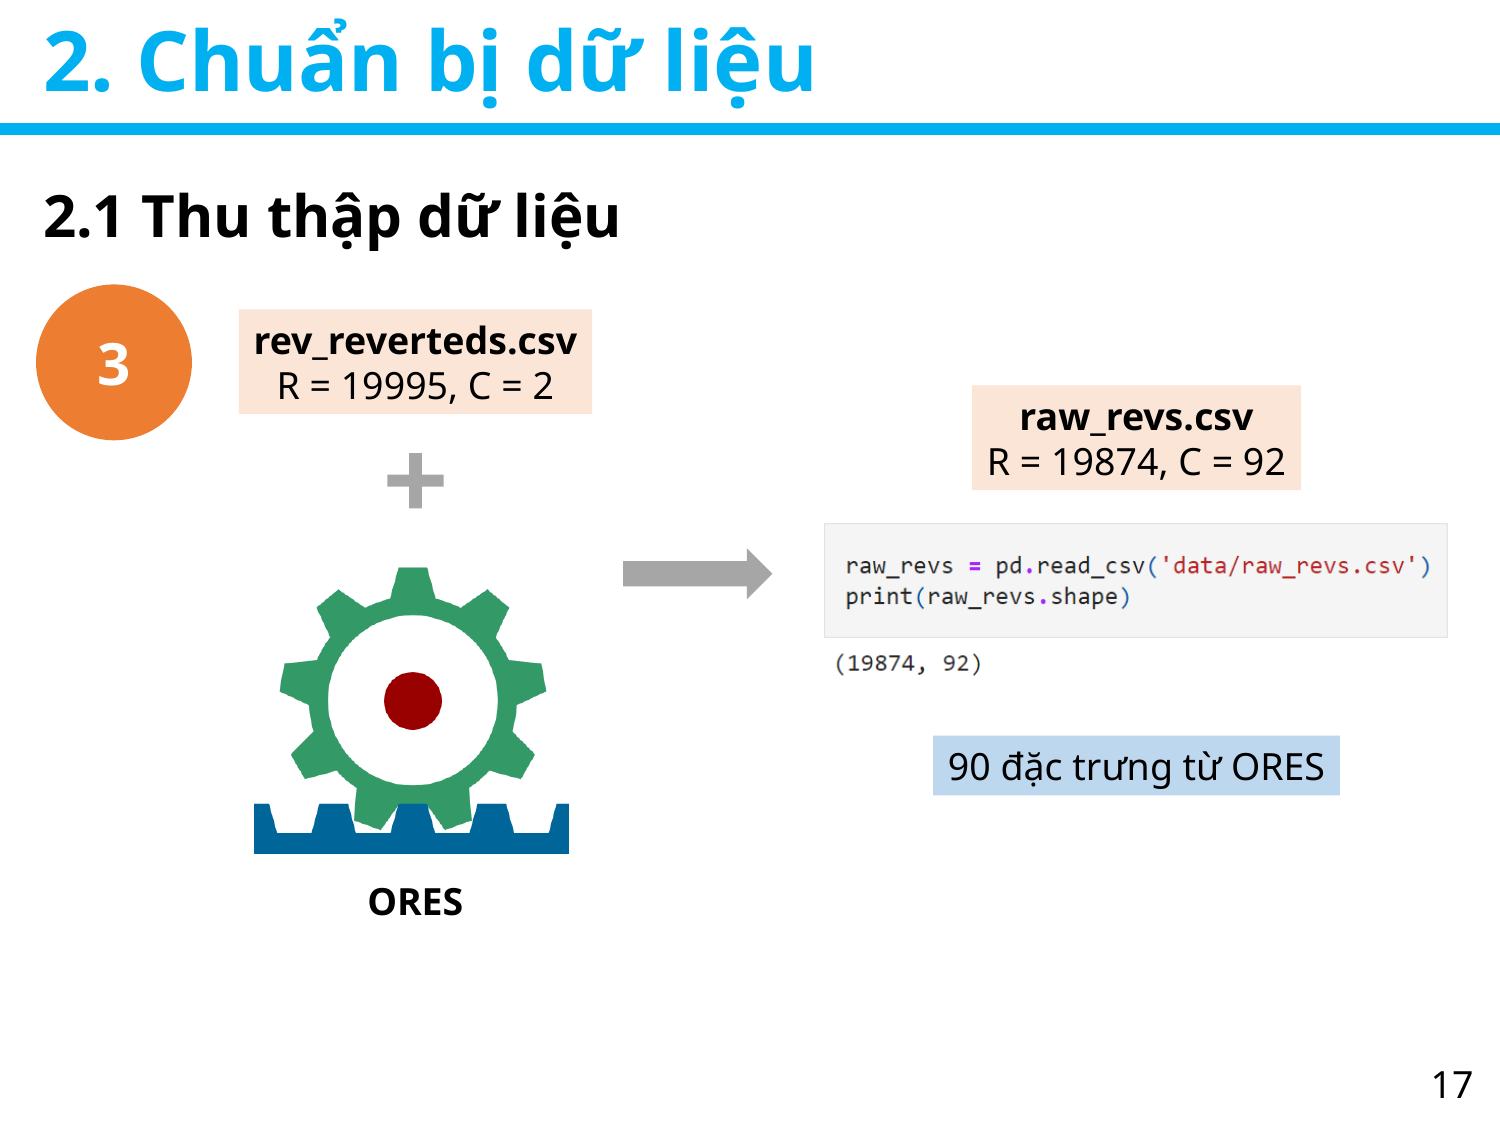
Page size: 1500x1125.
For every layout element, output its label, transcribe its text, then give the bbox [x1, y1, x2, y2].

text_box 3 [34, 283, 193, 442]
title 2. Chuẩn bị dữ liệu [28, 8, 1470, 121]
picture [818, 518, 1455, 683]
list 2.1 Thu thập dữ liệu [28, 158, 1470, 1041]
text_box ORES [352, 870, 479, 931]
text_box raw_revs.csv R = 19874, C = 92 [972, 385, 1301, 491]
text_box [386, 452, 445, 509]
picture [254, 545, 577, 862]
text_box 90 đặc trưng từ ORES [933, 735, 1340, 796]
text_box [621, 545, 774, 602]
text_box rev_reverteds.csv R = 19995, C = 2 [238, 309, 593, 415]
